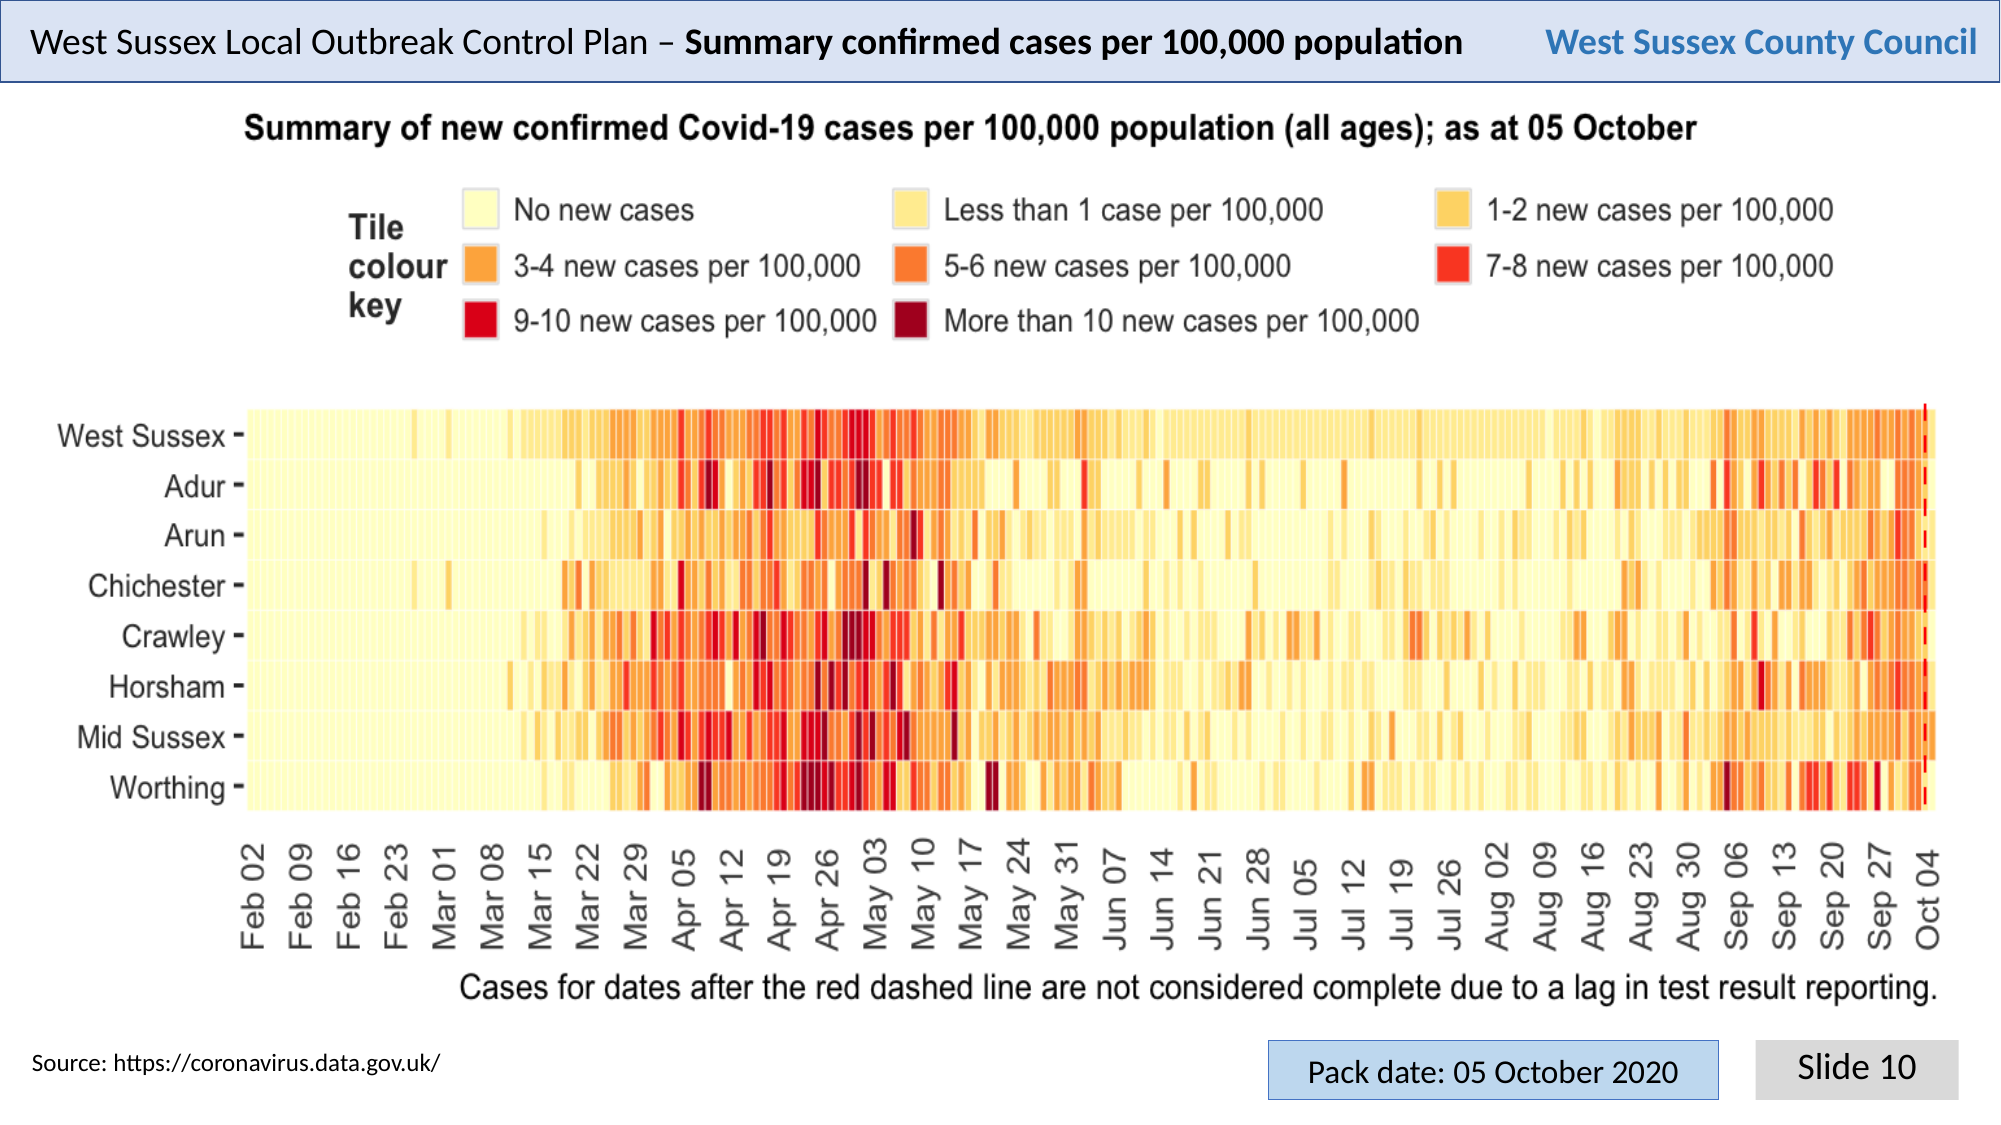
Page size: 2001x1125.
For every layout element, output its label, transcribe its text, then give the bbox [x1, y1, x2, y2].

list Source: https://coronavirus.data.gov.uk/ [17, 1042, 660, 1103]
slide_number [1268, 1040, 1719, 1100]
list Slide 10 [1755, 1040, 1959, 1100]
picture [38, 91, 1959, 1028]
